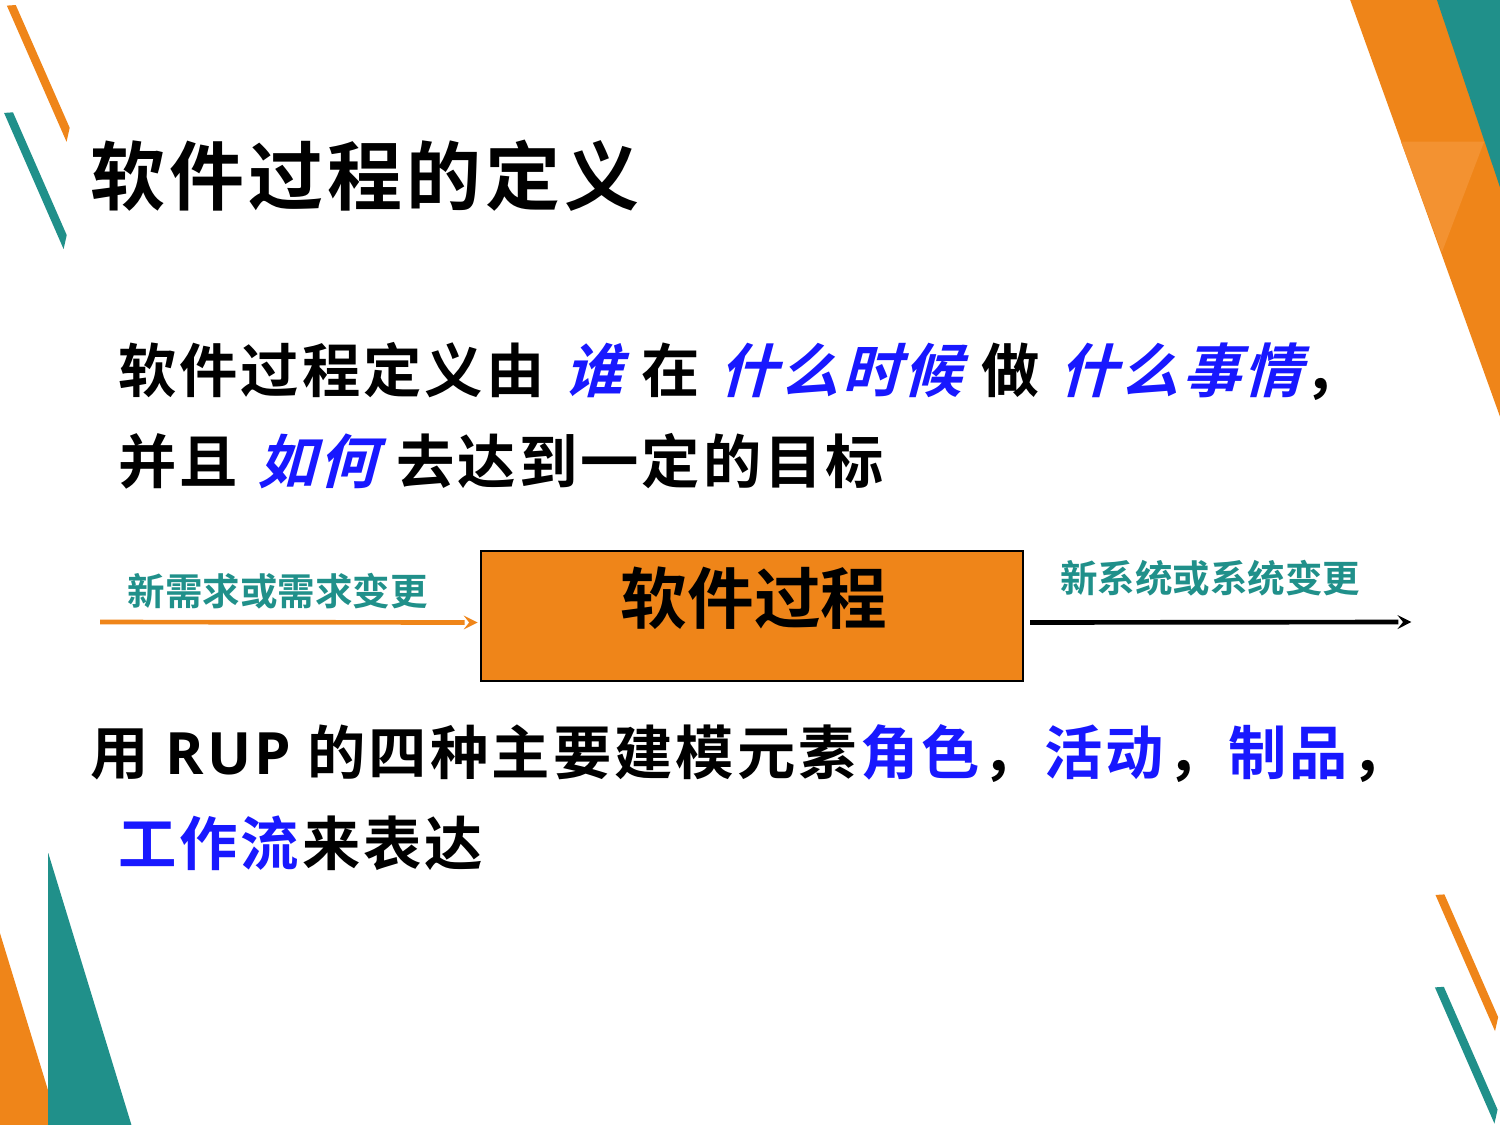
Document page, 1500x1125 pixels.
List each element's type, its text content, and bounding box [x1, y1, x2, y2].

text_box 新系统或系统变更 [1045, 551, 1376, 608]
text_box [481, 551, 1023, 682]
text_box [465, 616, 478, 629]
text_box [1399, 615, 1412, 629]
text_box 软件过程 [605, 587, 904, 645]
title 软件过程的定义 [75, 120, 1425, 229]
list 软件过程定义由 谁 在 什么时候 做 什么事情，并且 如何 去达到一定的目标 用RUP的四种主要建模元素角色，活动，制品，工作流来表达 [75, 306, 1422, 614]
text_box 新需求或需求变更 [112, 563, 443, 621]
